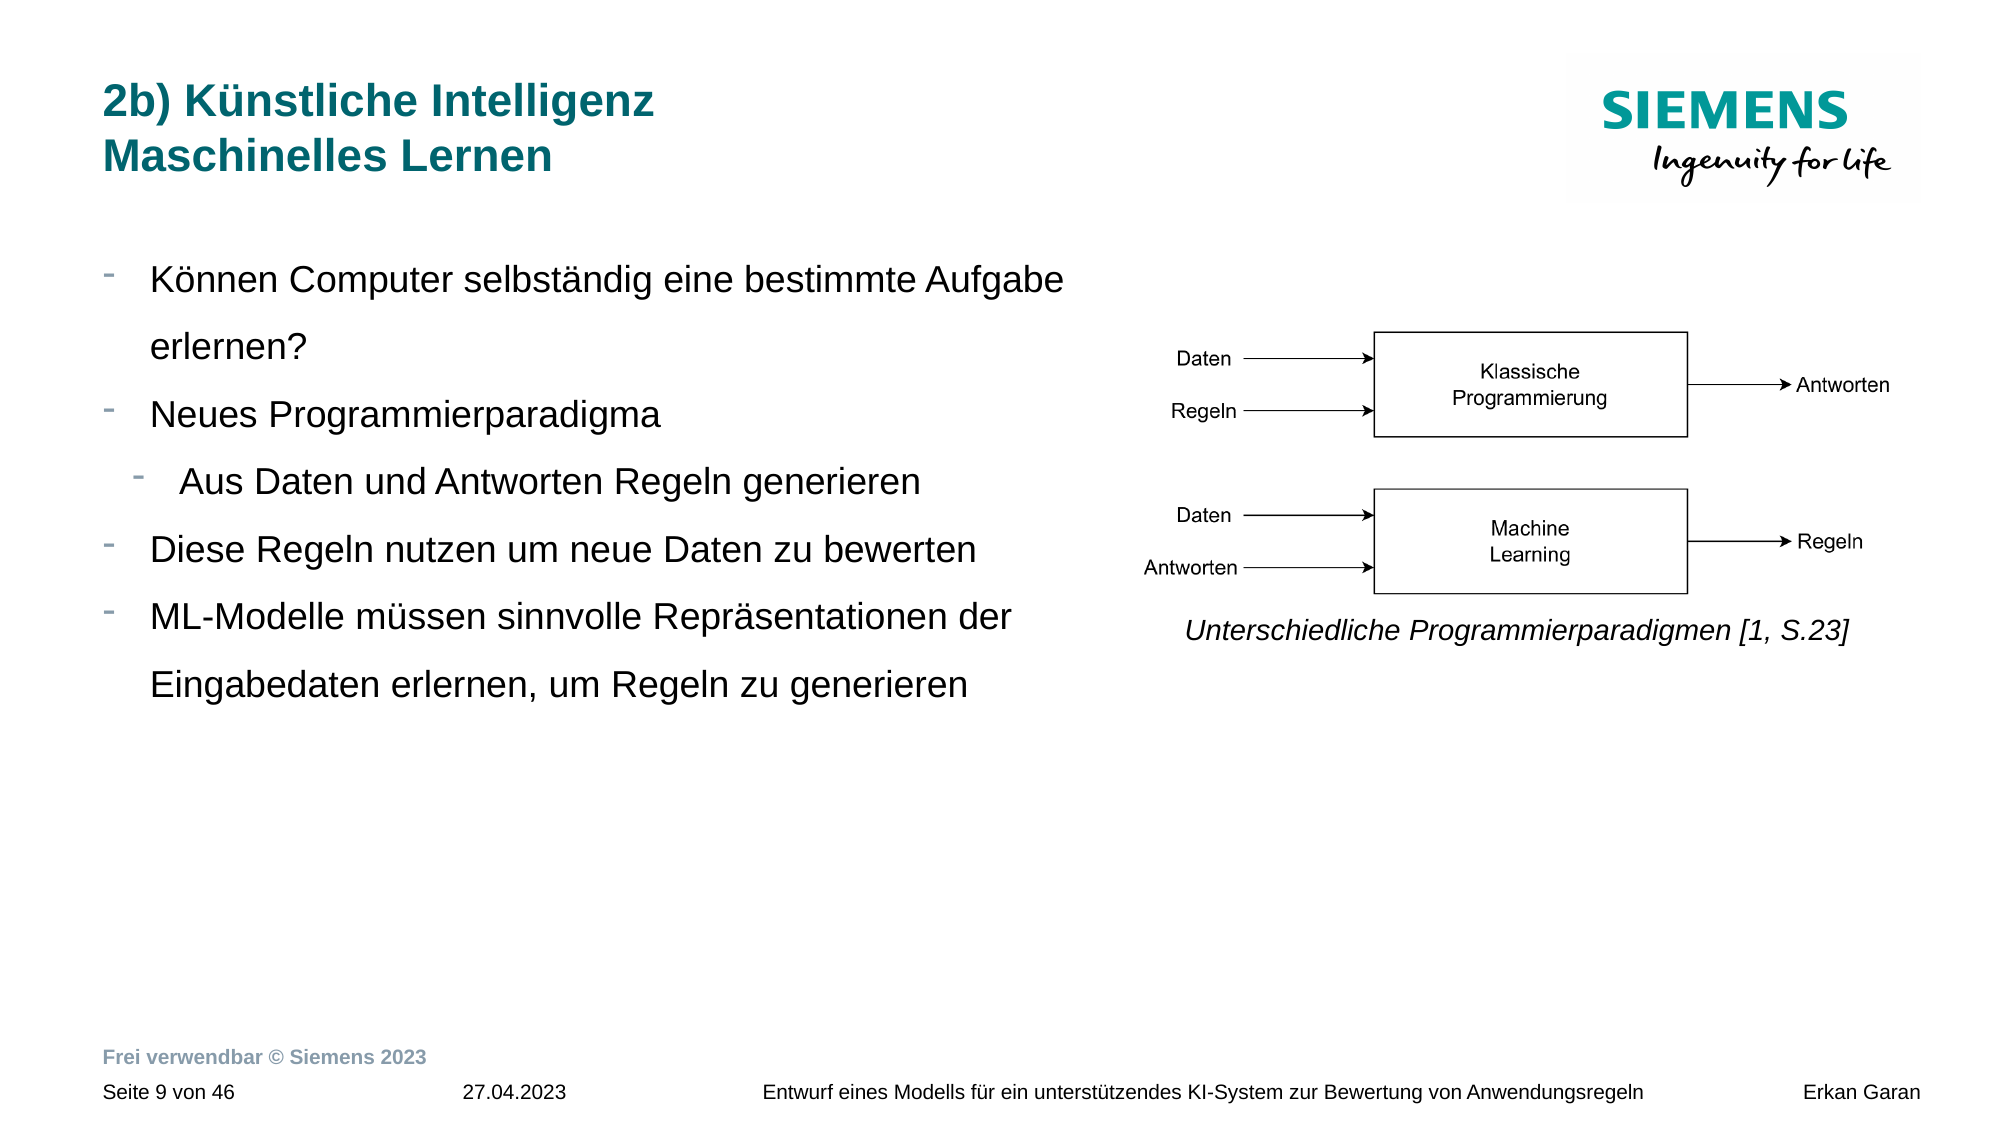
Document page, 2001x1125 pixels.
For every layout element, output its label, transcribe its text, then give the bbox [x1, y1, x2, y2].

text_box Unterschiedliche Programmierparadigmen [1, S.23] [1137, 606, 1898, 656]
picture [1137, 330, 1898, 600]
title 2b) Künstliche Intelligenz Maschinelles Lernen [0, 0, 2000, 233]
list Können Computer selbständig eine bestimmte Aufgabe erlernen? Neues Programmierparadigma Aus Daten und Antworten Regeln generieren Diese Regeln nutzen um neue Daten zu bewerten ML-Modelle müssen sinnvolle Repräsentationen der Eingabedaten erlernen, um Regeln zu generieren [102, 231, 1227, 699]
